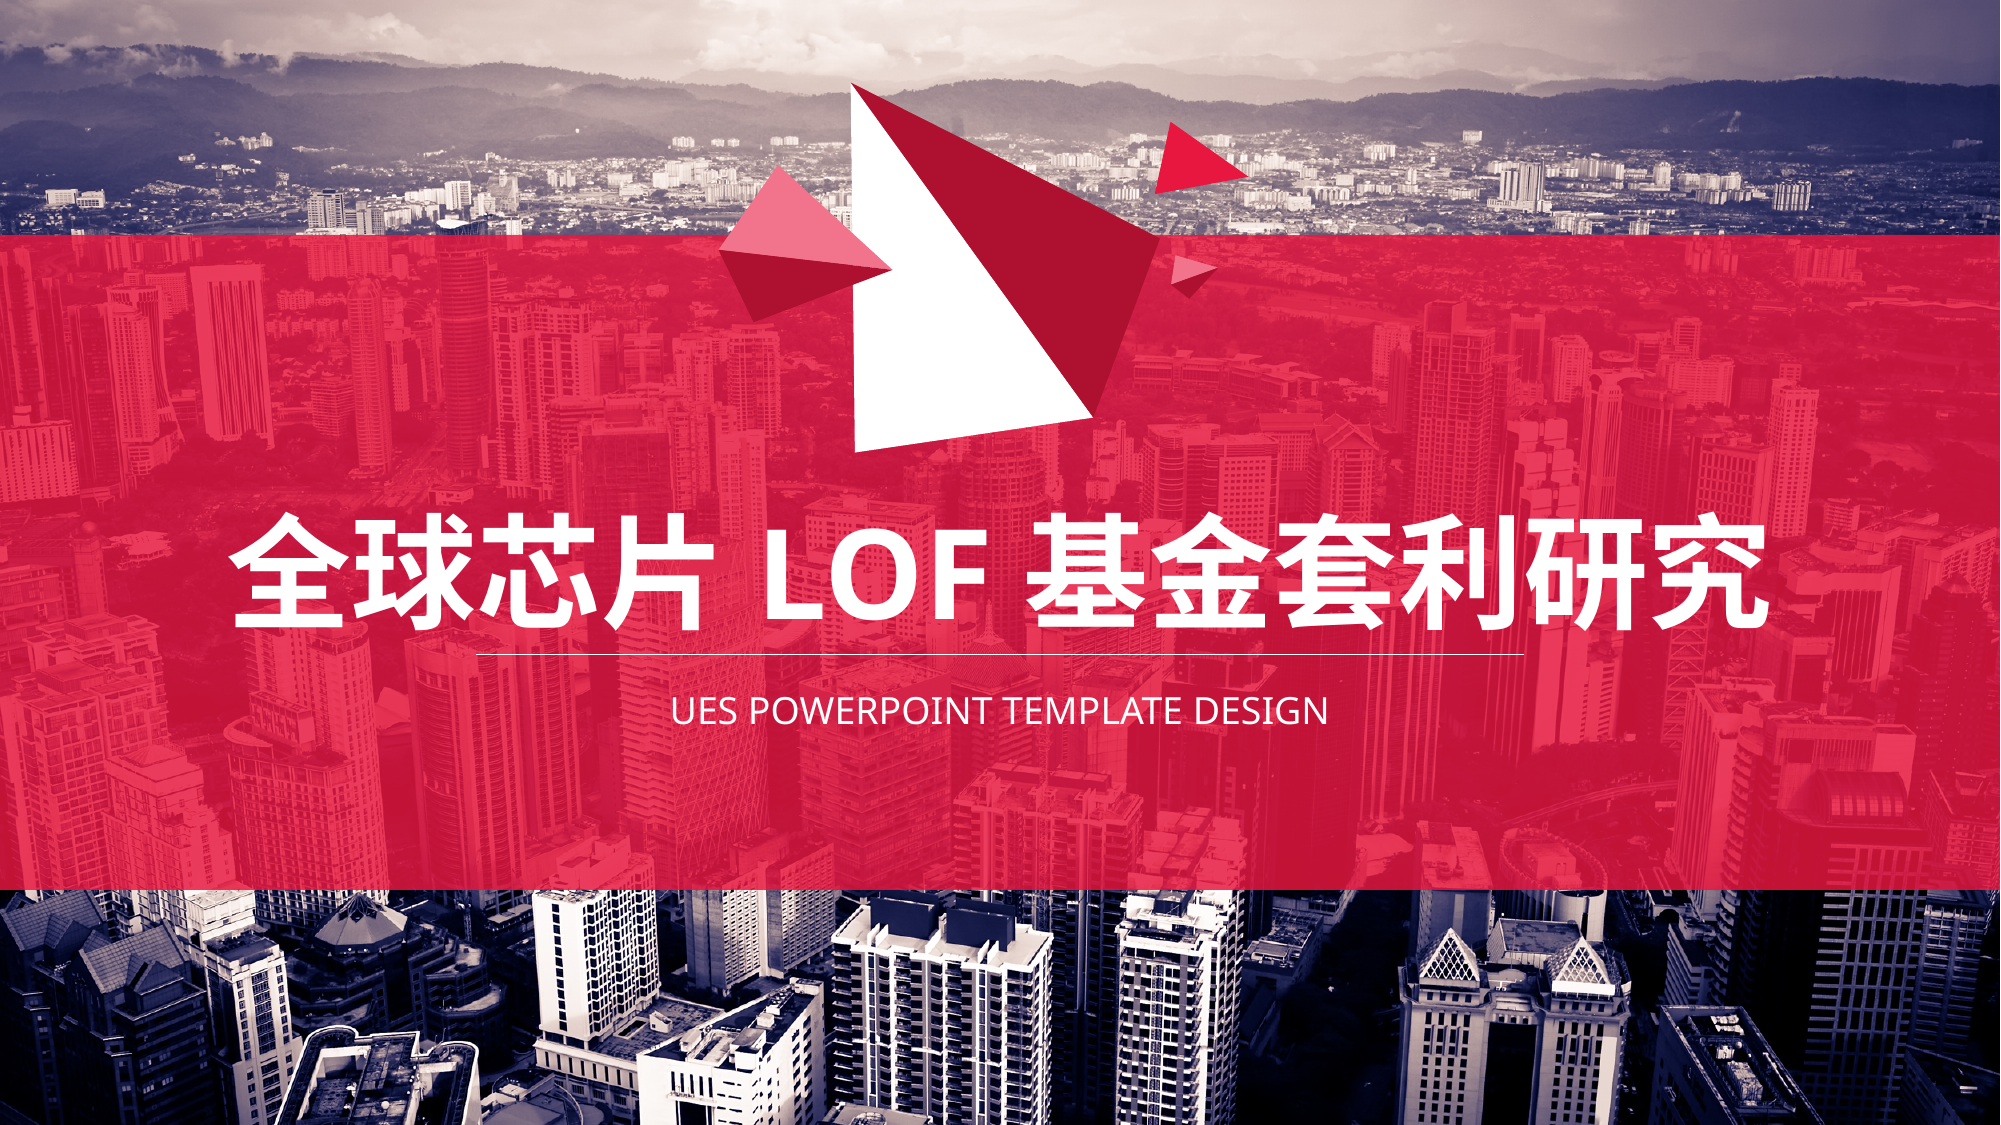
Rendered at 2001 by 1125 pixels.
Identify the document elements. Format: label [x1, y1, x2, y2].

picture [0, 0, 2000, 1125]
text_box [712, 82, 1250, 453]
text_box [207, 487, 1793, 741]
